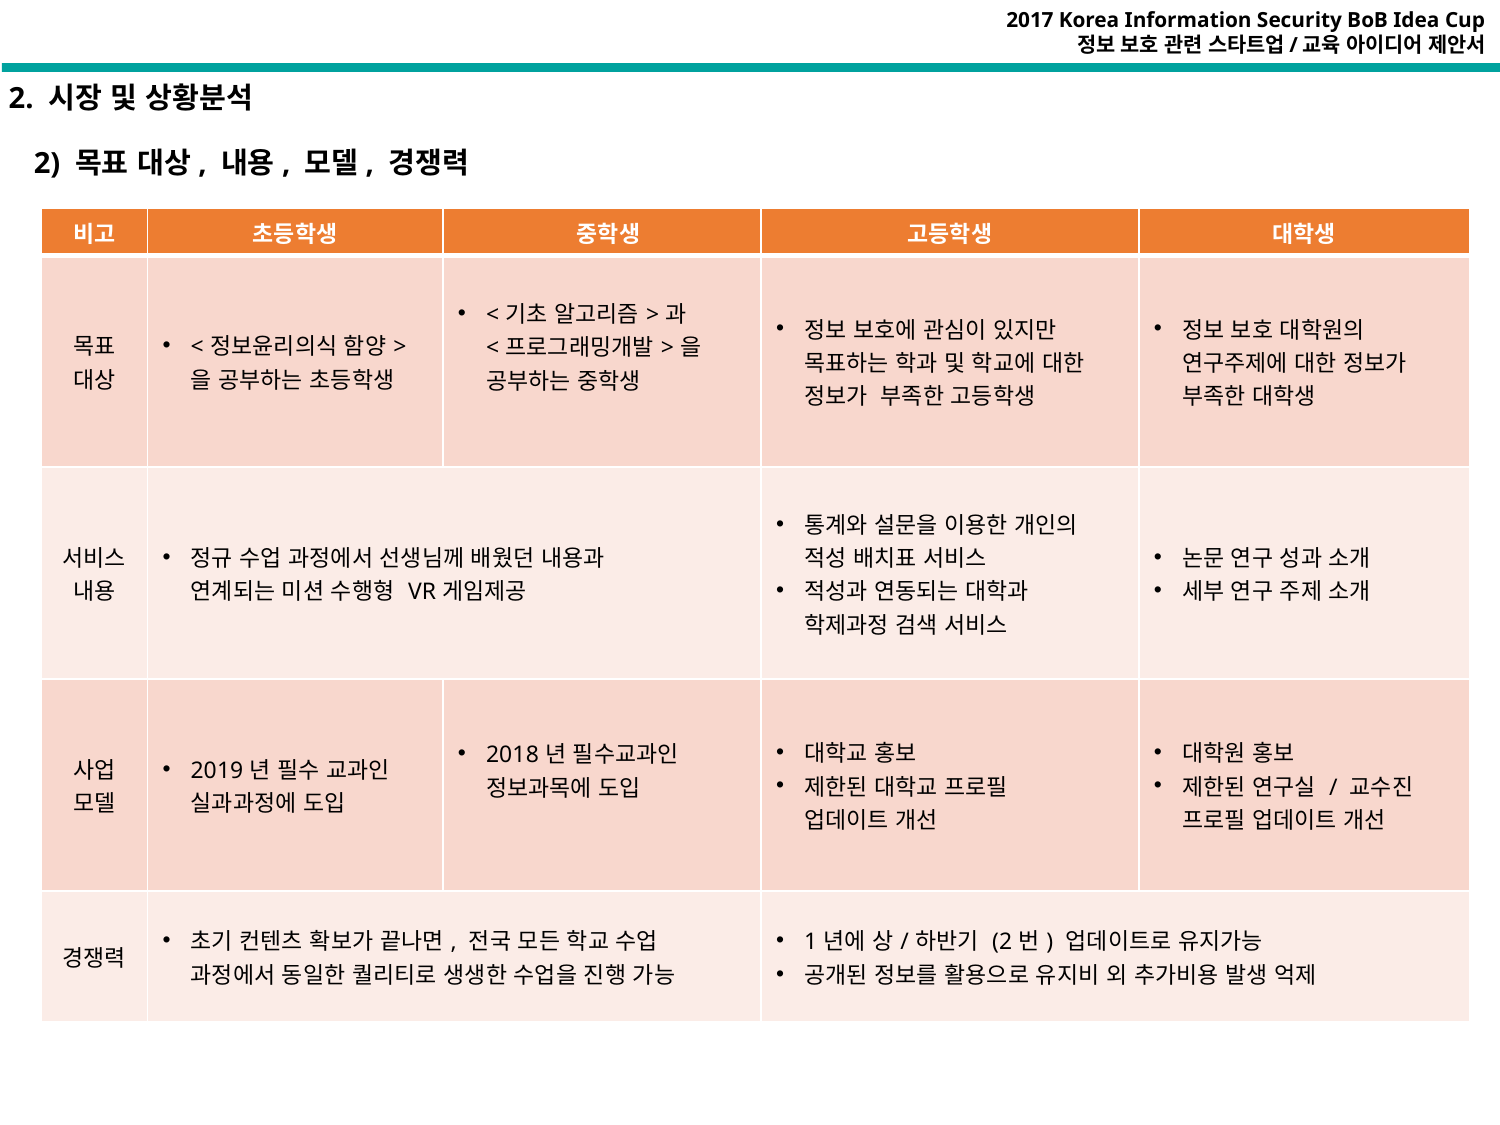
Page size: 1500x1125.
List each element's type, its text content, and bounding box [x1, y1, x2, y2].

table_header 고등학생 [762, 209, 1138, 253]
text_box 2. 시장 및 상황분석 [0, 71, 302, 122]
table_header 초등학생 [148, 209, 442, 253]
table_cell 정보 보호 대학원의 연구주제에 대한 정보가 부족한 대학생 [1140, 258, 1469, 466]
table_cell 대학원 홍보 제한된 연구실 / 교수진 프로필 업데이트 개선 [1140, 680, 1469, 890]
table_cell 목표 대상 [42, 258, 147, 466]
table_cell 대학교 홍보 제한된 대학교 프로필 업데이트 개선 [762, 680, 1138, 890]
table_header 중학생 [444, 209, 760, 253]
table_cell 서비스 내용 [42, 468, 147, 678]
text_box 2) 목표 대상, 내용, 모델, 경쟁력 [19, 137, 1500, 222]
table_cell 사업 모델 [42, 680, 147, 890]
table_cell 논문 연구 성과 소개 세부 연구 주제 소개 [1140, 468, 1469, 678]
table_cell 초기 컨텐츠 확보가 끝나면, 전국 모든 학교 수업 과정에서 동일한 퀄리티로 생생한 수업을 진행 가능 [148, 892, 760, 1021]
table_cell 2019년 필수 교과인 실과과정에 도입 [148, 680, 442, 890]
table_header 비고 [42, 209, 147, 253]
table_header 대학생 [1140, 209, 1469, 253]
table_cell 1년에 상/하반기 (2번) 업데이트로 유지가능 공개된 정보를 활용으로 유지비 외 추가비용 발생 억제 [762, 892, 1469, 1021]
table_cell <정보윤리의식 함양>을 공부하는 초등학생 [148, 258, 442, 466]
table_cell 정규 수업 과정에서 선생님께 배웠던 내용과 연계되는 미션 수행형 VR게임제공 [148, 468, 760, 678]
table_cell 경쟁력 [42, 892, 147, 1021]
table_cell 통계와 설문을 이용한 개인의 적성 배치표 서비스 적성과 연동되는 대학과 학제과정 검색 서비스 [762, 468, 1138, 678]
table_cell <기초 알고리즘>과 <프로그래밍개발>을 공부하는 중학생 [444, 258, 760, 466]
table_cell 정보 보호에 관심이 있지만 목표하는 학과 및 학교에 대한 정보가 부족한 고등학생 [762, 258, 1138, 466]
table_cell 2018년 필수교과인 정보과목에 도입 [444, 680, 760, 890]
